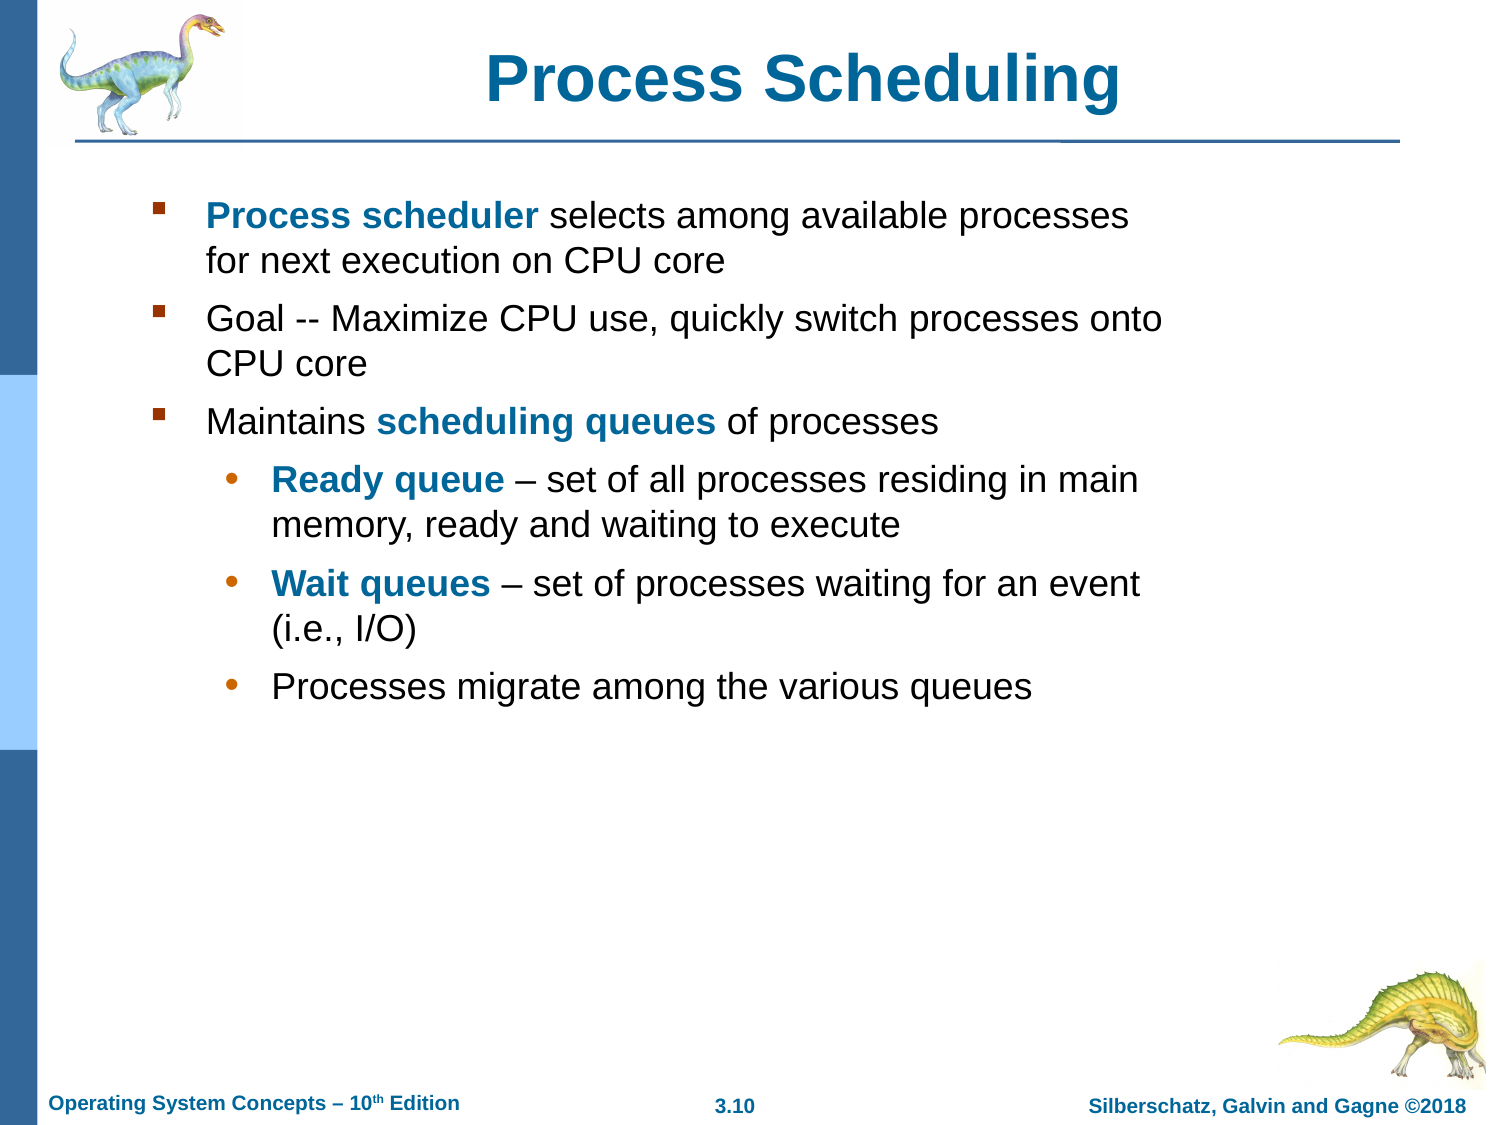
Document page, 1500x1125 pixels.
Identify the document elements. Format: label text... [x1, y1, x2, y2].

picture [46, 0, 243, 149]
picture [1275, 959, 1486, 1090]
list Process scheduler selects among available processes for next execution on CPU core Goal -- Maximize CPU use, quickly switch processes onto CPU core Maintains scheduling queues of processes Ready queue – set of all processes residing in main memory, ready and waiting to execute Wait queues – set of processes waiting for an event (i.e., I/O) Processes migrate among the various queues [134, 183, 1194, 814]
title Process Scheduling [177, 28, 1432, 123]
